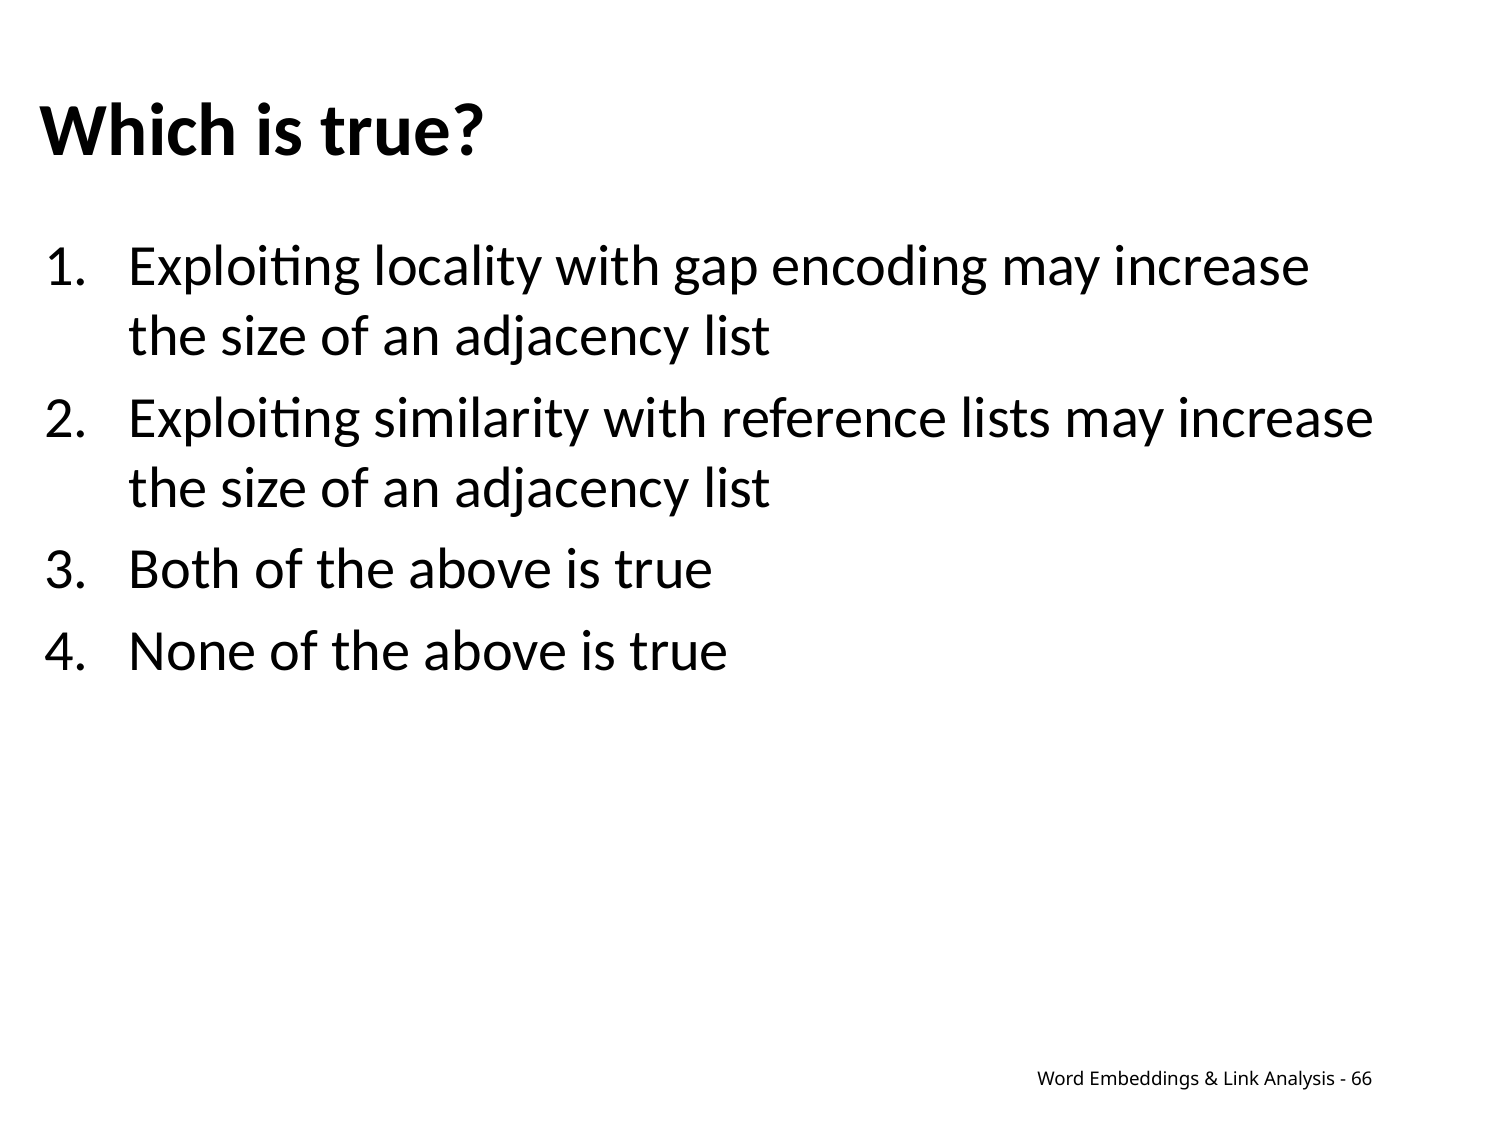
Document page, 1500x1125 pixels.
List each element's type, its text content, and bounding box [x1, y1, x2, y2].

title Which is true? [24, 49, 1388, 201]
list Exploiting locality with gap encoding may increase the size of an adjacency list Exploiting similarity with reference lists may increase the size of an adjacency list Both of the above is true None of the above is true [29, 219, 1393, 1046]
